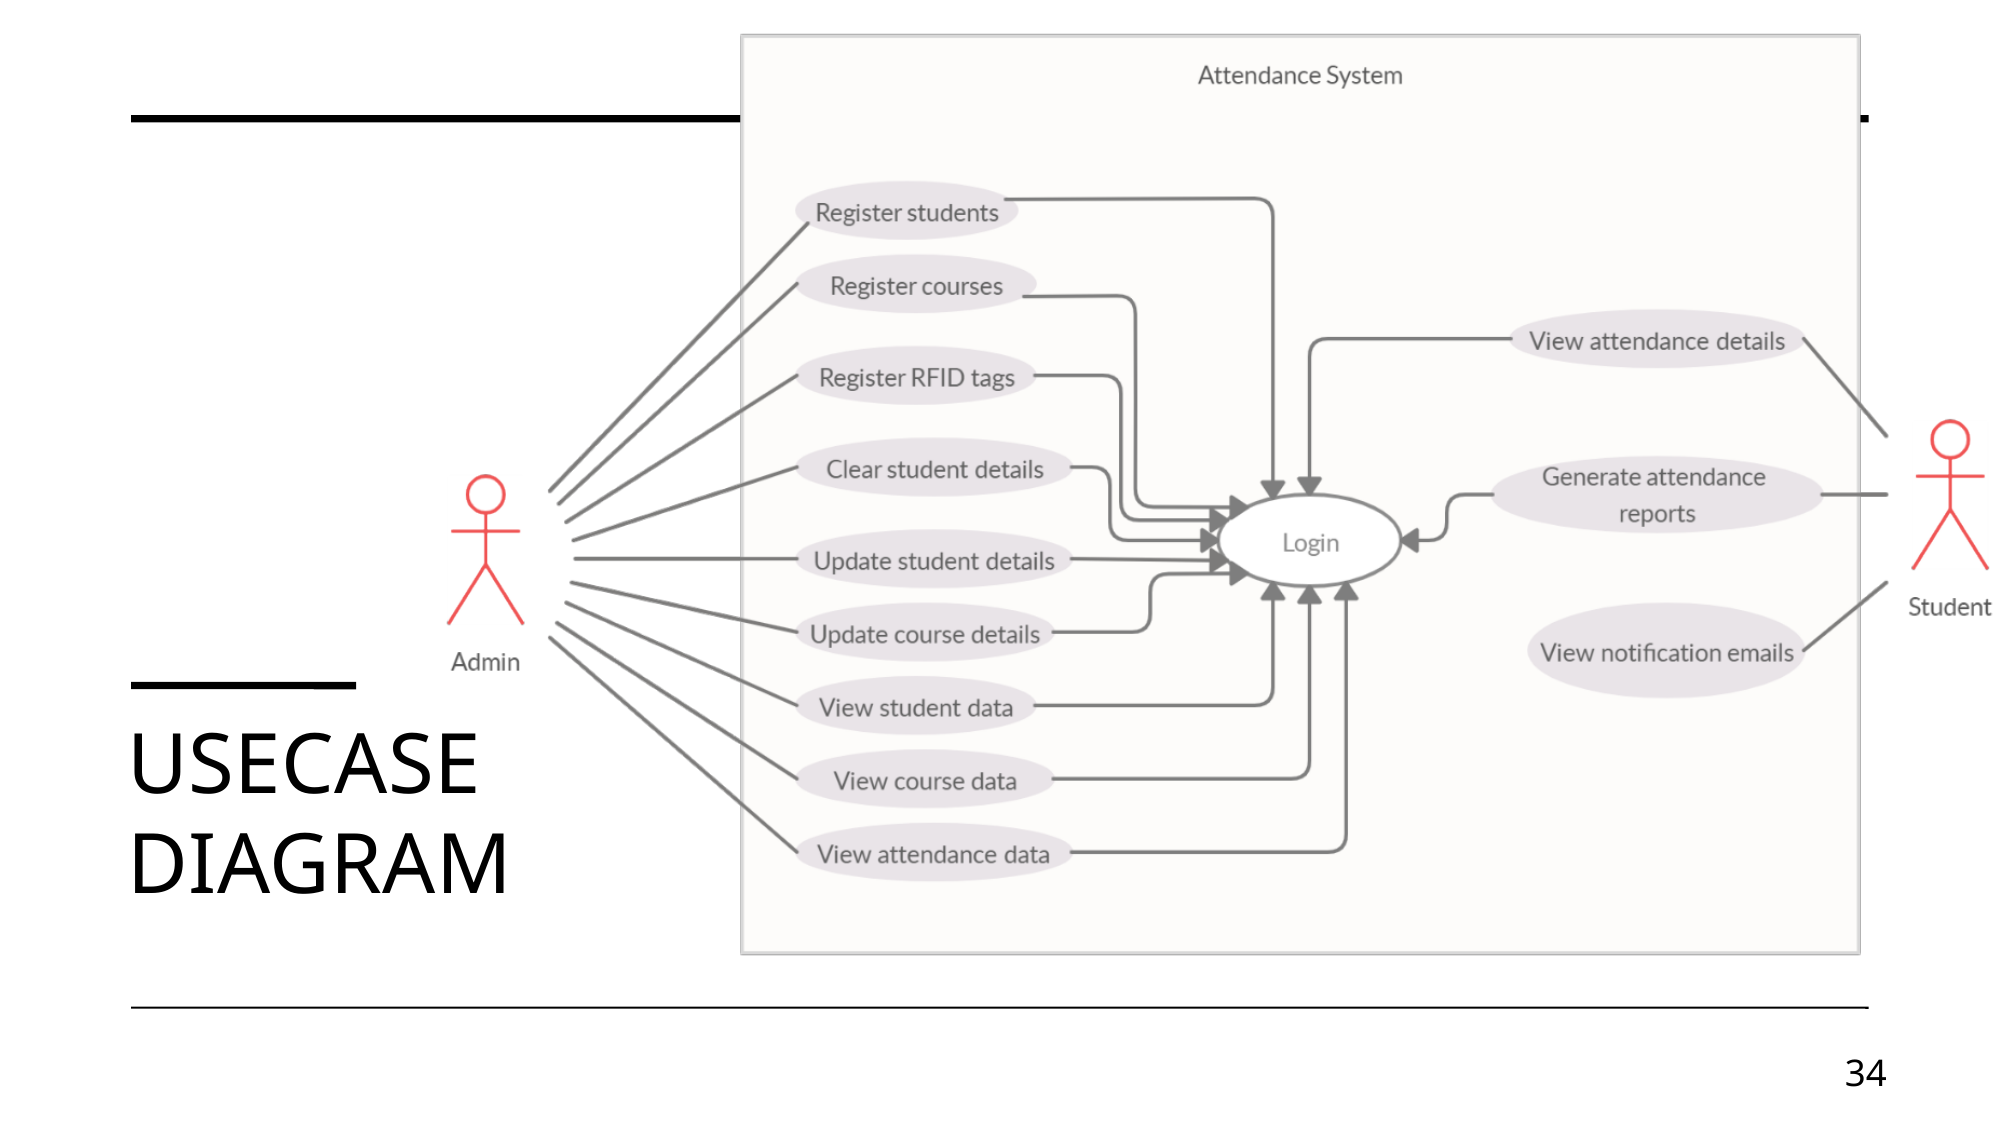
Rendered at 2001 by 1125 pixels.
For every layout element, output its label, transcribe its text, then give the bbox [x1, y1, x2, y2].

text_box Usecase diagram [112, 703, 720, 1011]
picture [414, 0, 2000, 1125]
text_box <number> [1791, 1042, 1902, 1103]
